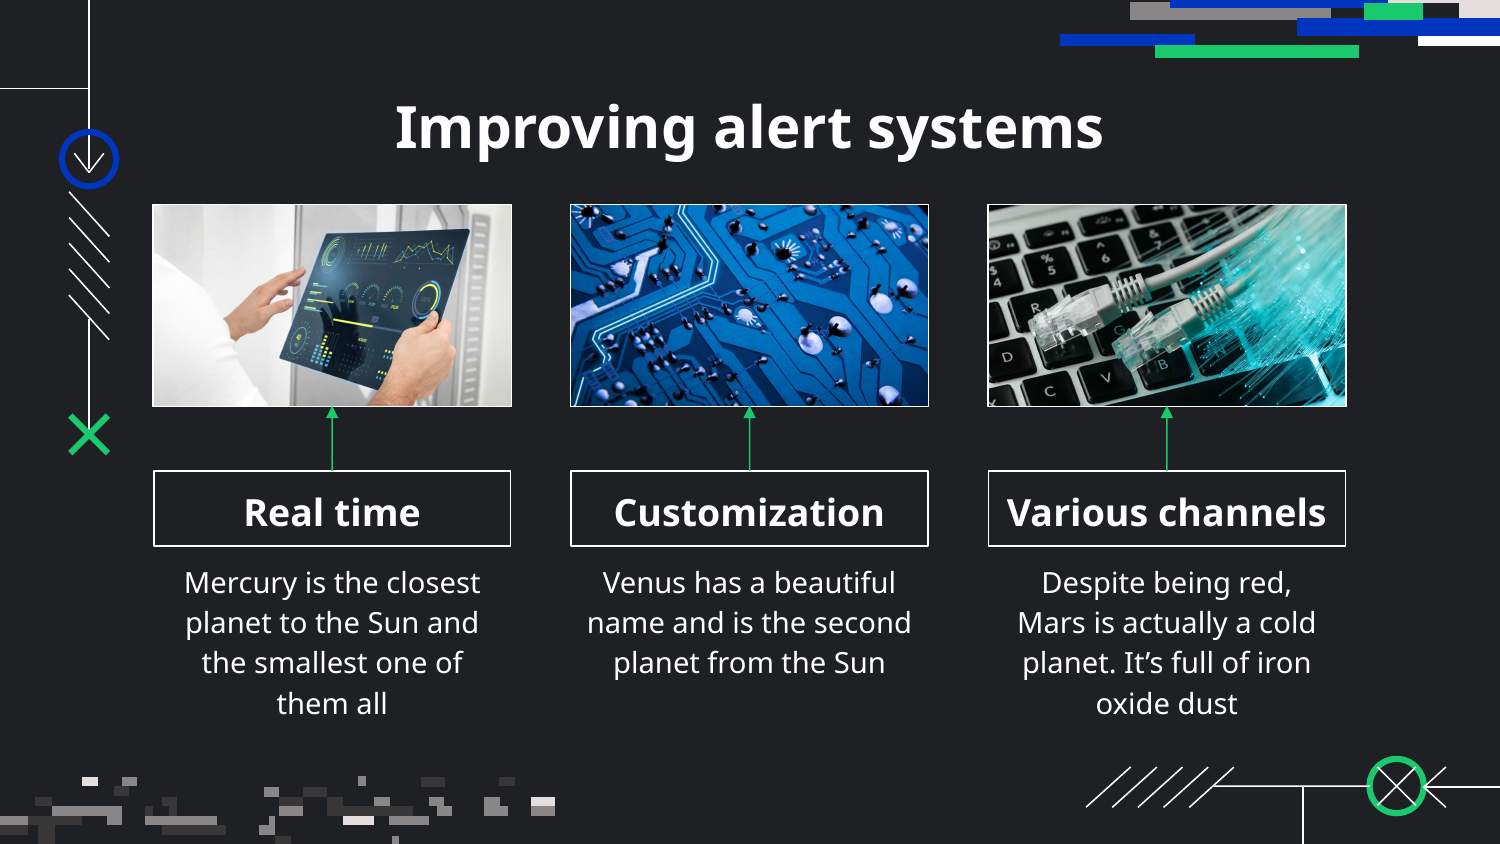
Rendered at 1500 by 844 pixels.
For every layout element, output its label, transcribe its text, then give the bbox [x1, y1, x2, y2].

picture [153, 204, 511, 406]
subtitle Mercury is the closest planet to the Sun and the smallest one of them all [153, 547, 511, 686]
picture [988, 204, 1346, 406]
subtitle Real time [153, 470, 511, 547]
picture [1337, 368, 1346, 380]
subtitle Despite being red, Mars is actually a cold planet. It’s full of iron oxide dust [988, 547, 1346, 686]
picture [570, 204, 929, 406]
title Improving alert systems [118, 72, 1382, 167]
subtitle Various channels [988, 470, 1346, 547]
subtitle Customization [570, 470, 929, 547]
subtitle Venus has a beautiful name and is the second planet from the Sun [571, 547, 928, 686]
